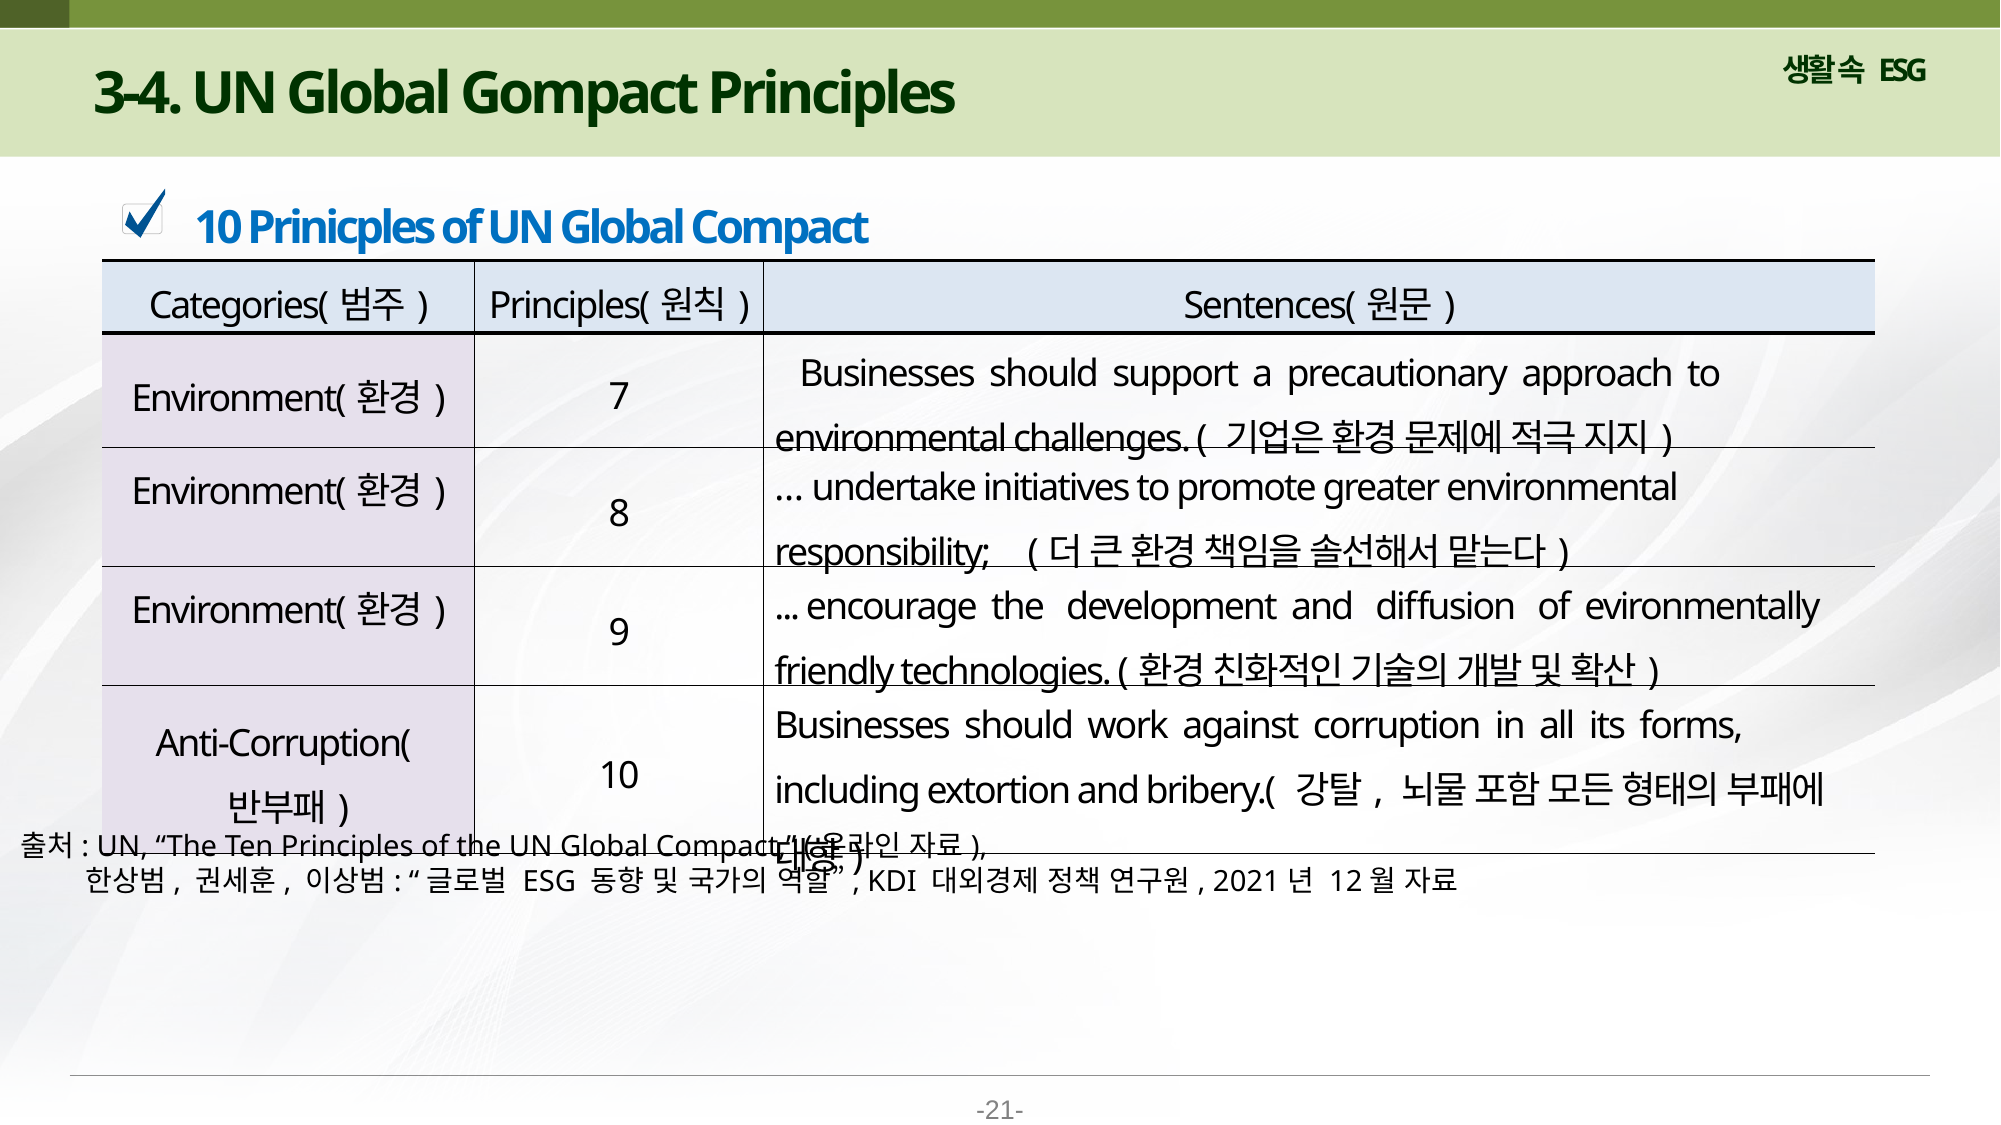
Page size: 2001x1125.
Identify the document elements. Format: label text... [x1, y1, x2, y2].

table_cell Environment(환경) [102, 335, 474, 447]
table_cell Environment(환경) [102, 448, 474, 566]
table_cell 10 [475, 686, 763, 820]
text_box 3-4. UN Global Gompact Principles [78, 48, 1189, 133]
table_cell Anti-Corruption(반부패) [102, 686, 474, 820]
table_cell Environment(환경) [102, 567, 474, 685]
table_header Categories(범주) [102, 262, 474, 331]
table_cell 7 [475, 335, 763, 447]
text_box 출처: UN, “The Ten Principles of the UN Global Compact,” (온라인 자료), 한상범, 권세훈, 이상범: “글로벌 ESG 동향 및 국가의 역할”, KDI 대외경제 정책 연구원, 2021년 12월 자료 [5, 820, 1482, 905]
table_cell Businesses should work against corruption in all its forms, including extortion and bribery.( 강탈, 뇌물 포함 모든 형태의 부패에 대항) [764, 686, 1875, 853]
table_cell 9 [475, 567, 763, 685]
table_cell ... encourage the development and diffusion of evironmentally friendly technologies. (환경 친화적인 기술의 개발 및 확산) [764, 567, 1875, 685]
table_header Principles(원칙) [475, 268, 763, 331]
table_cell Businesses should support a precautionary approach to environmental challenges. ( 기업은 환경 문제에 적극 지지) [764, 335, 1875, 447]
picture [0, 129, 2000, 1125]
table_cell 8 [475, 448, 763, 566]
table_header Sentences(원문) [764, 262, 1875, 331]
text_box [122, 188, 1447, 261]
table_cell … undertake initiatives to promote greater environmental responsibility; (더 큰 환경 책임을 솔선해서 맡는다) [764, 448, 1875, 566]
